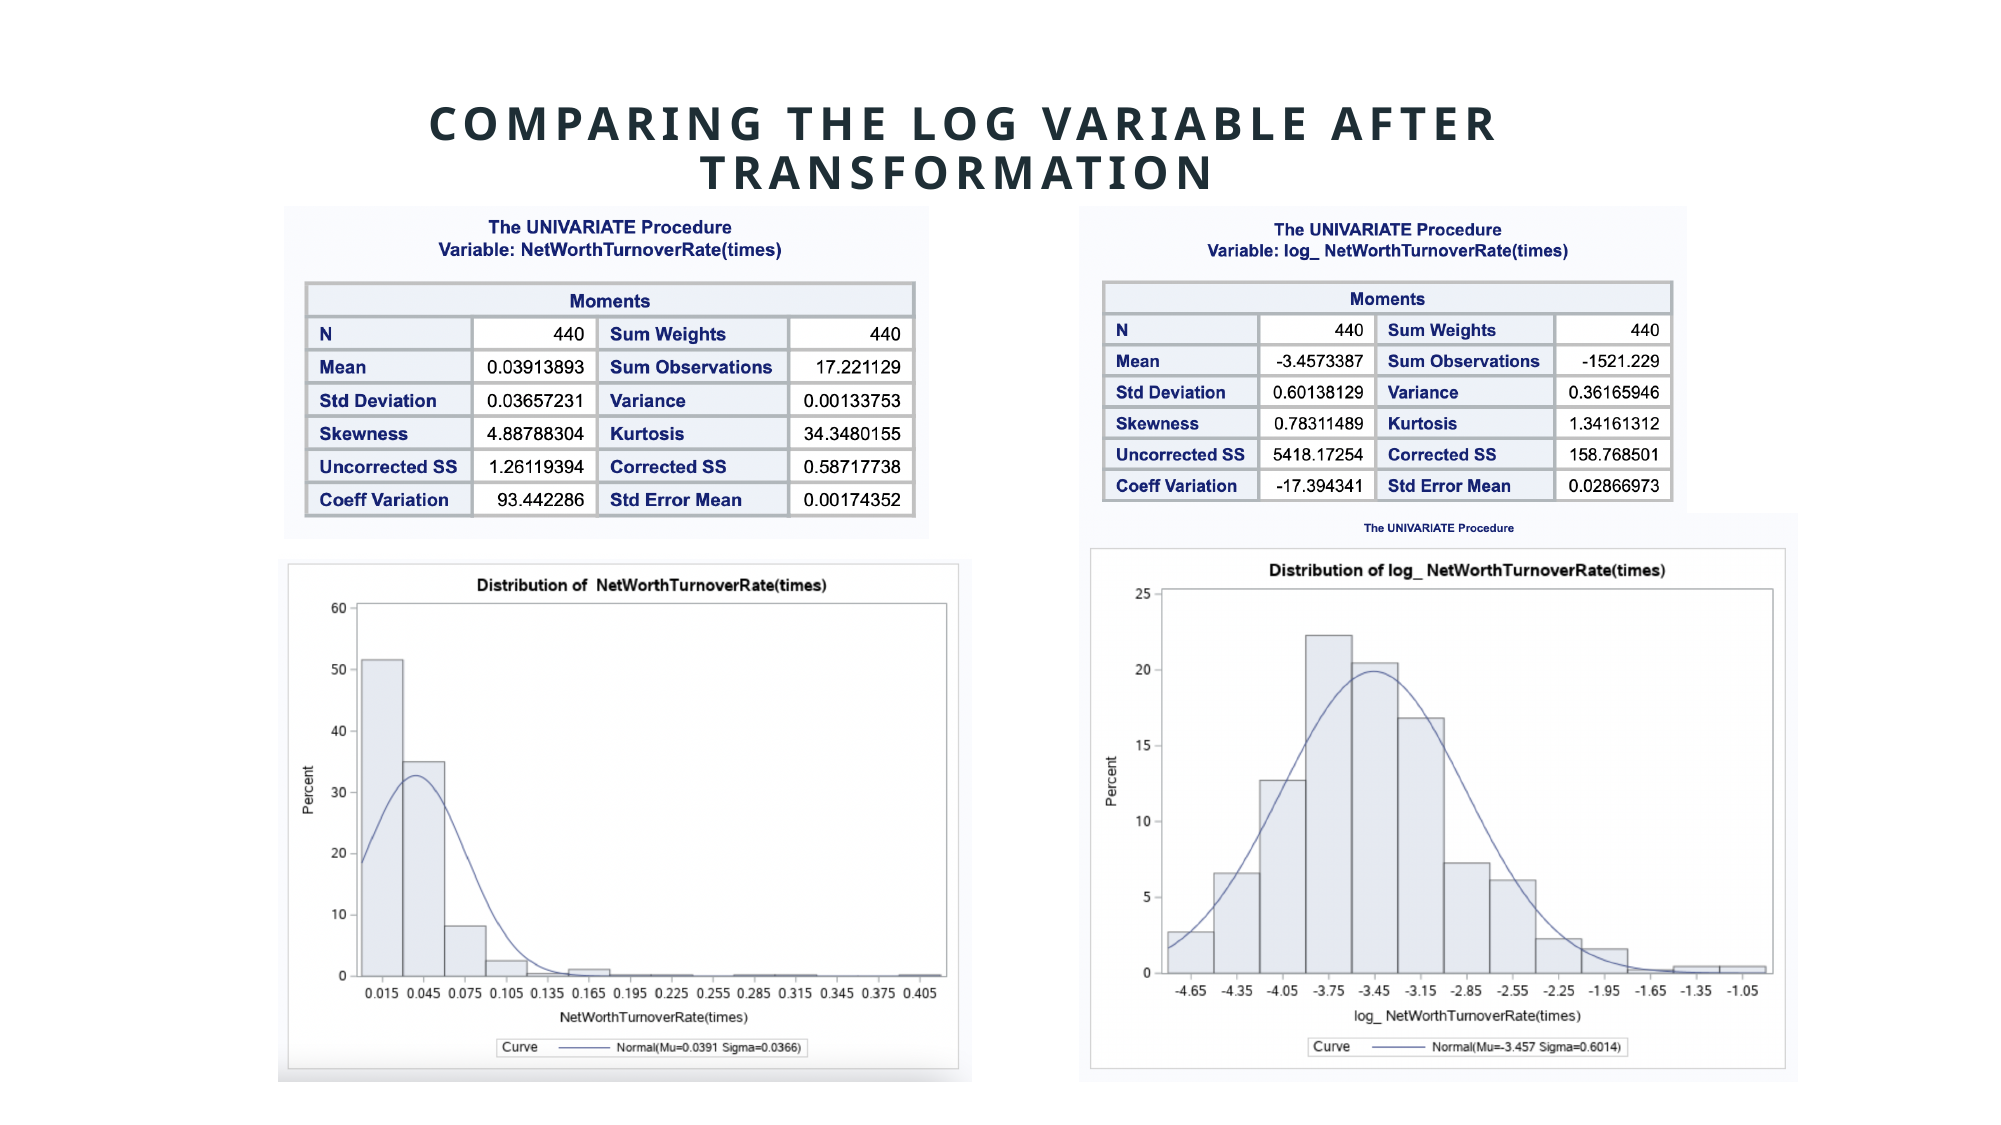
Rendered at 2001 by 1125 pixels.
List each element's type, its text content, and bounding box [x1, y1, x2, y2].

title Comparing the Log variable after transformation [220, 92, 1710, 207]
picture [1079, 206, 1798, 1082]
picture [278, 553, 972, 1082]
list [284, 206, 929, 539]
